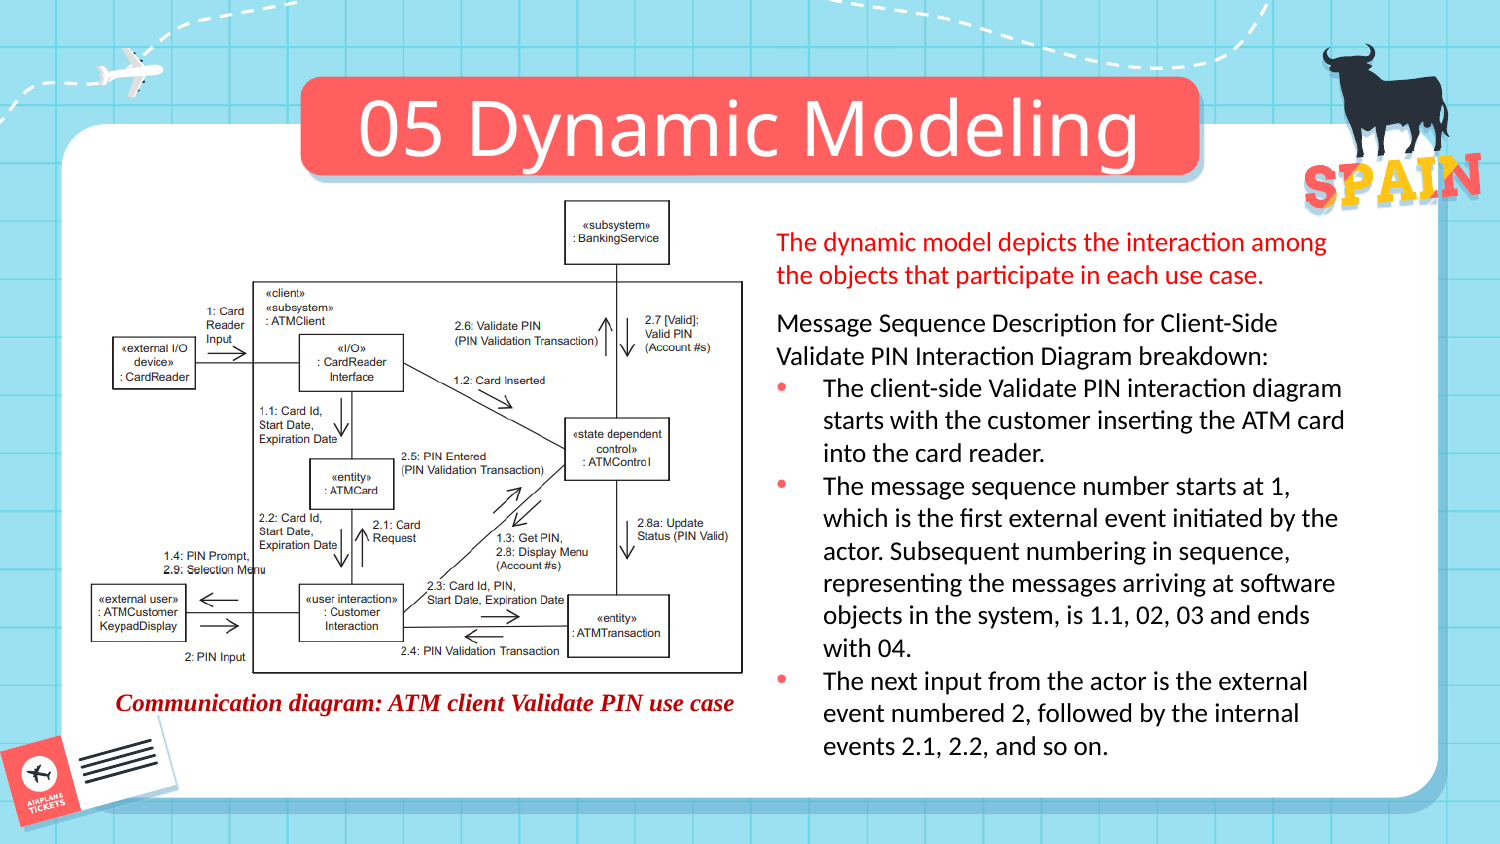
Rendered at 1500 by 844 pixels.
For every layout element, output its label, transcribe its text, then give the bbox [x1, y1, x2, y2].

text_box Message Sequence Description for Client-Side Validate PIN Interaction Diagram breakdown: The client-side Validate PIN interaction diagram starts with the customer inserting the ATM card into the card reader. The message sequence number starts at 1, which is the first external event initiated by the actor. Subsequent numbering in sequence, representing the messages arriving at software objects in the system, is 1.1, 02, 03 and ends with 04. The next input from the actor is the external event numbered 2, followed by the internal events 2.1, 2.2, and so on. [761, 298, 1376, 768]
text_box The dynamic model depicts the interaction among the objects that participate in each use case. [761, 217, 1362, 298]
title 05 Dynamic Modeling [118, 88, 1382, 164]
text_box [302, 76, 1198, 88]
text_box Communication diagram: ATM client Validate PIN use case [100, 678, 762, 724]
picture [89, 197, 751, 680]
text_box [302, 164, 1198, 176]
